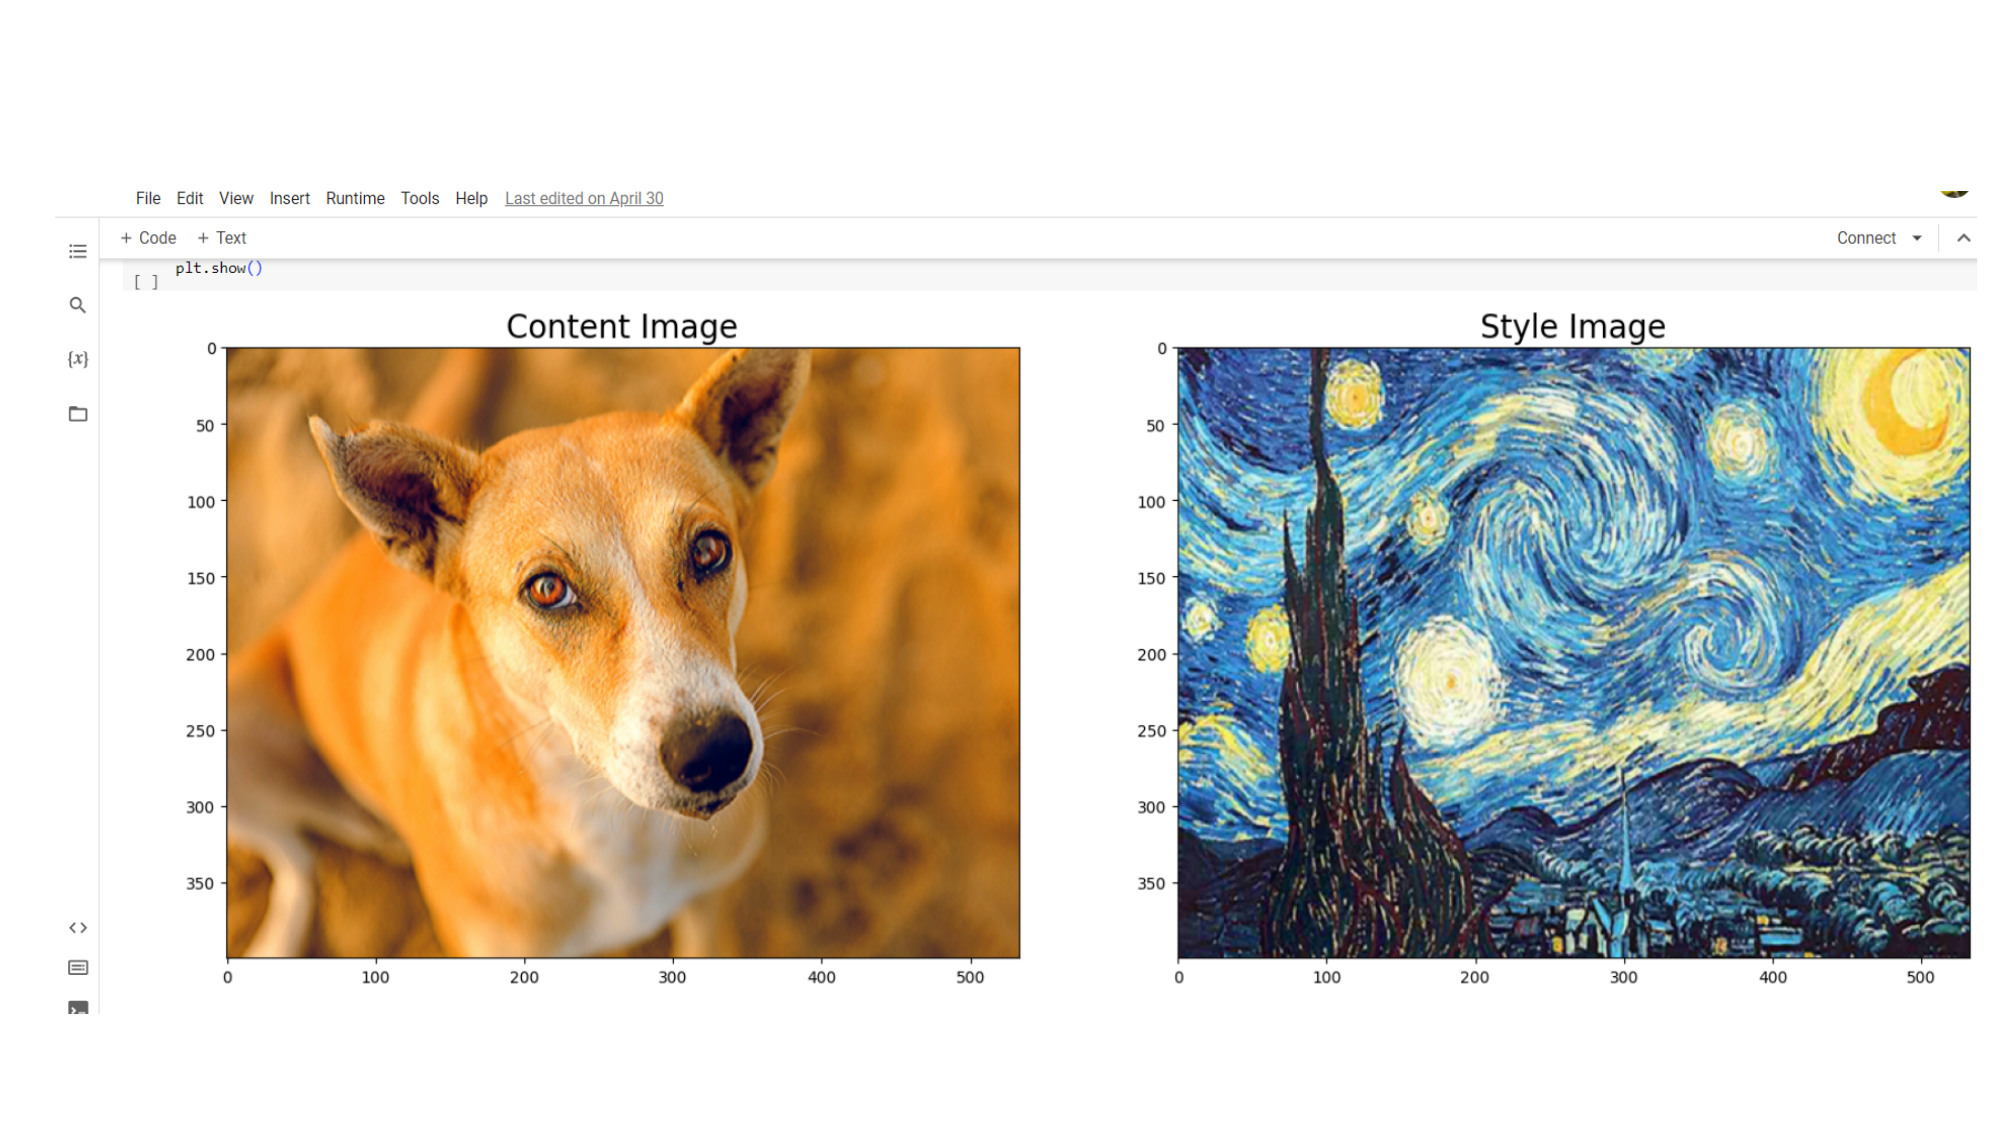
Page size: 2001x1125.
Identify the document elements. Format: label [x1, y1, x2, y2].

picture [17, 191, 1978, 1014]
